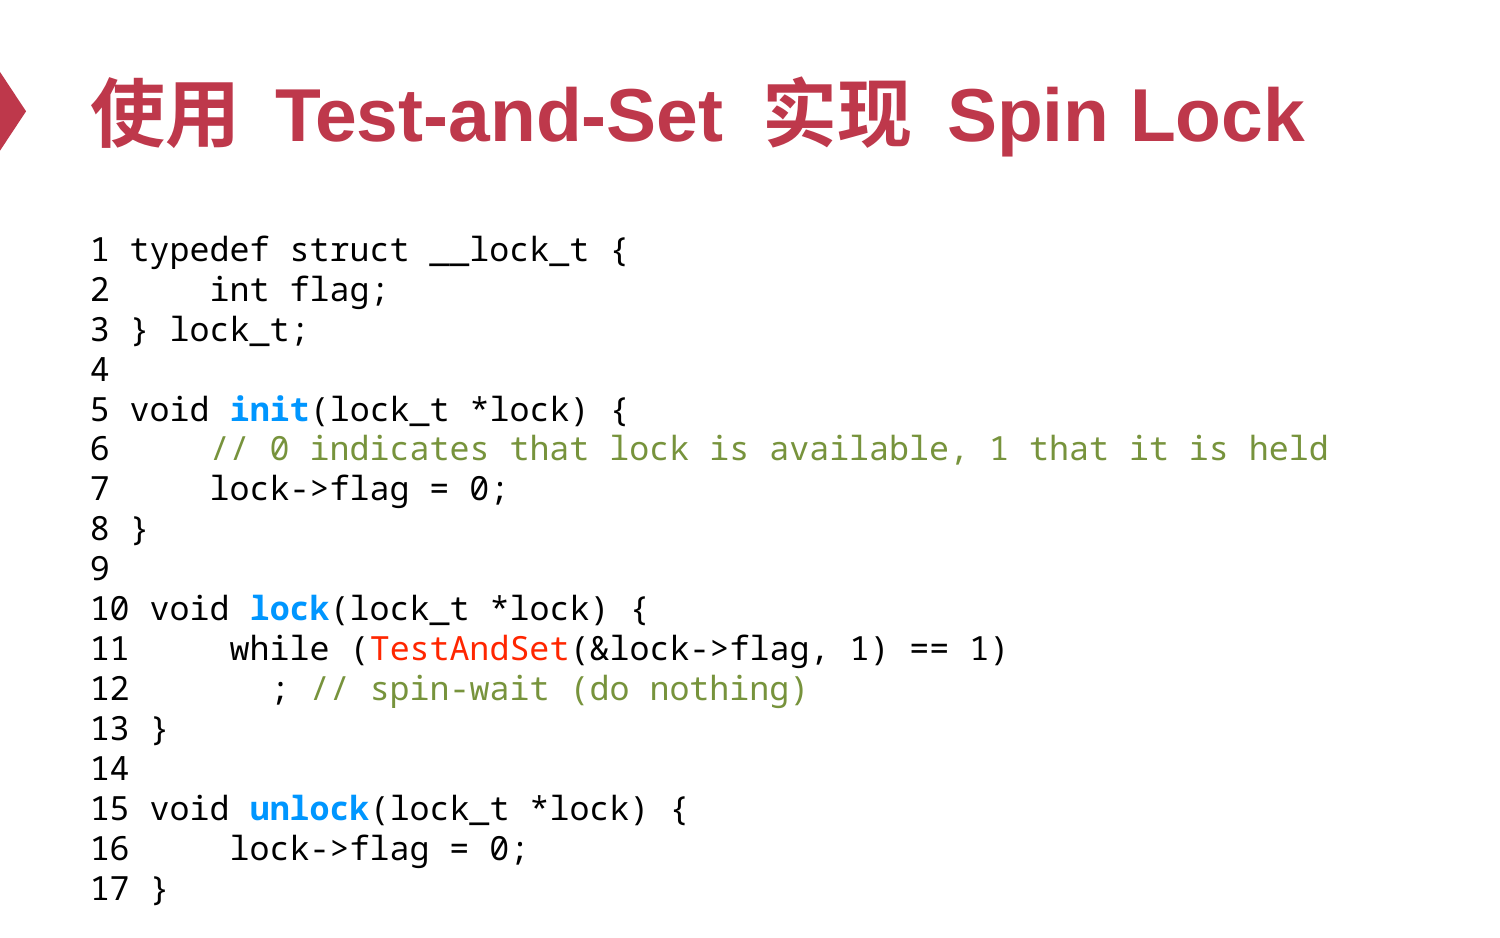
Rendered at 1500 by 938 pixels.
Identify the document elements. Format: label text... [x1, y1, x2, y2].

text_box 1 typedef struct __lock_t { 2 int flag; 3 } lock_t; 4 5 void init(lock_t *lock) { 6 // 0 indicates that lock is available, 1 that it is held 7 lock->flag = 0; 8 } 9 10 void lock(lock_t *lock) { 11 while (TestAndSet(&lock->flag, 1) == 1) 12 ; // spin-wait (do nothing) 13 } 14 15 void unlock(lock_t *lock) { 16 lock->flag = 0; 17 } [75, 220, 1459, 914]
title 使用 Test-and-Set 实现 Spin Lock [75, 37, 1425, 186]
